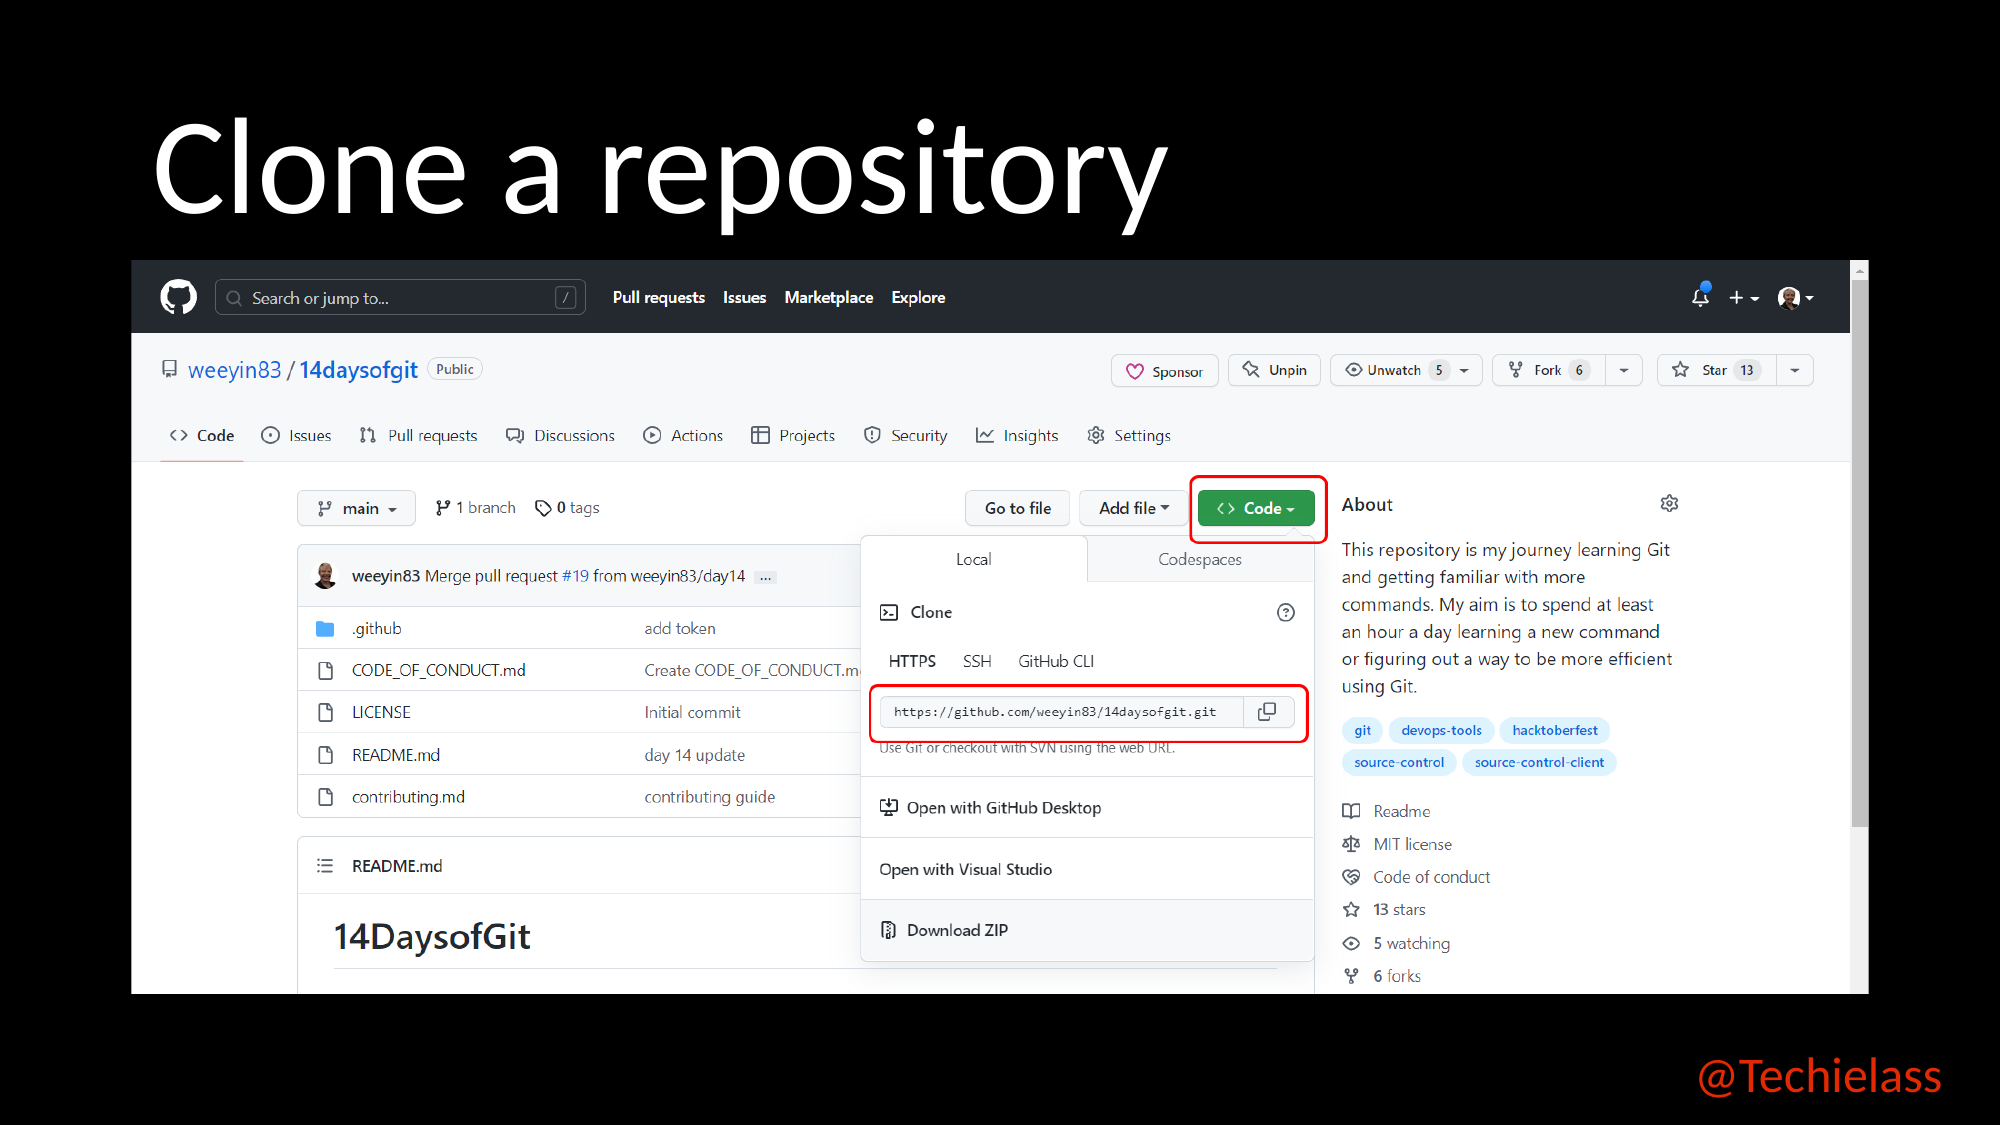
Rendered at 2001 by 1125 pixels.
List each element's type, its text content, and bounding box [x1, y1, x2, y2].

title Clone a repository [137, 59, 1863, 259]
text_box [131, 259, 1869, 994]
